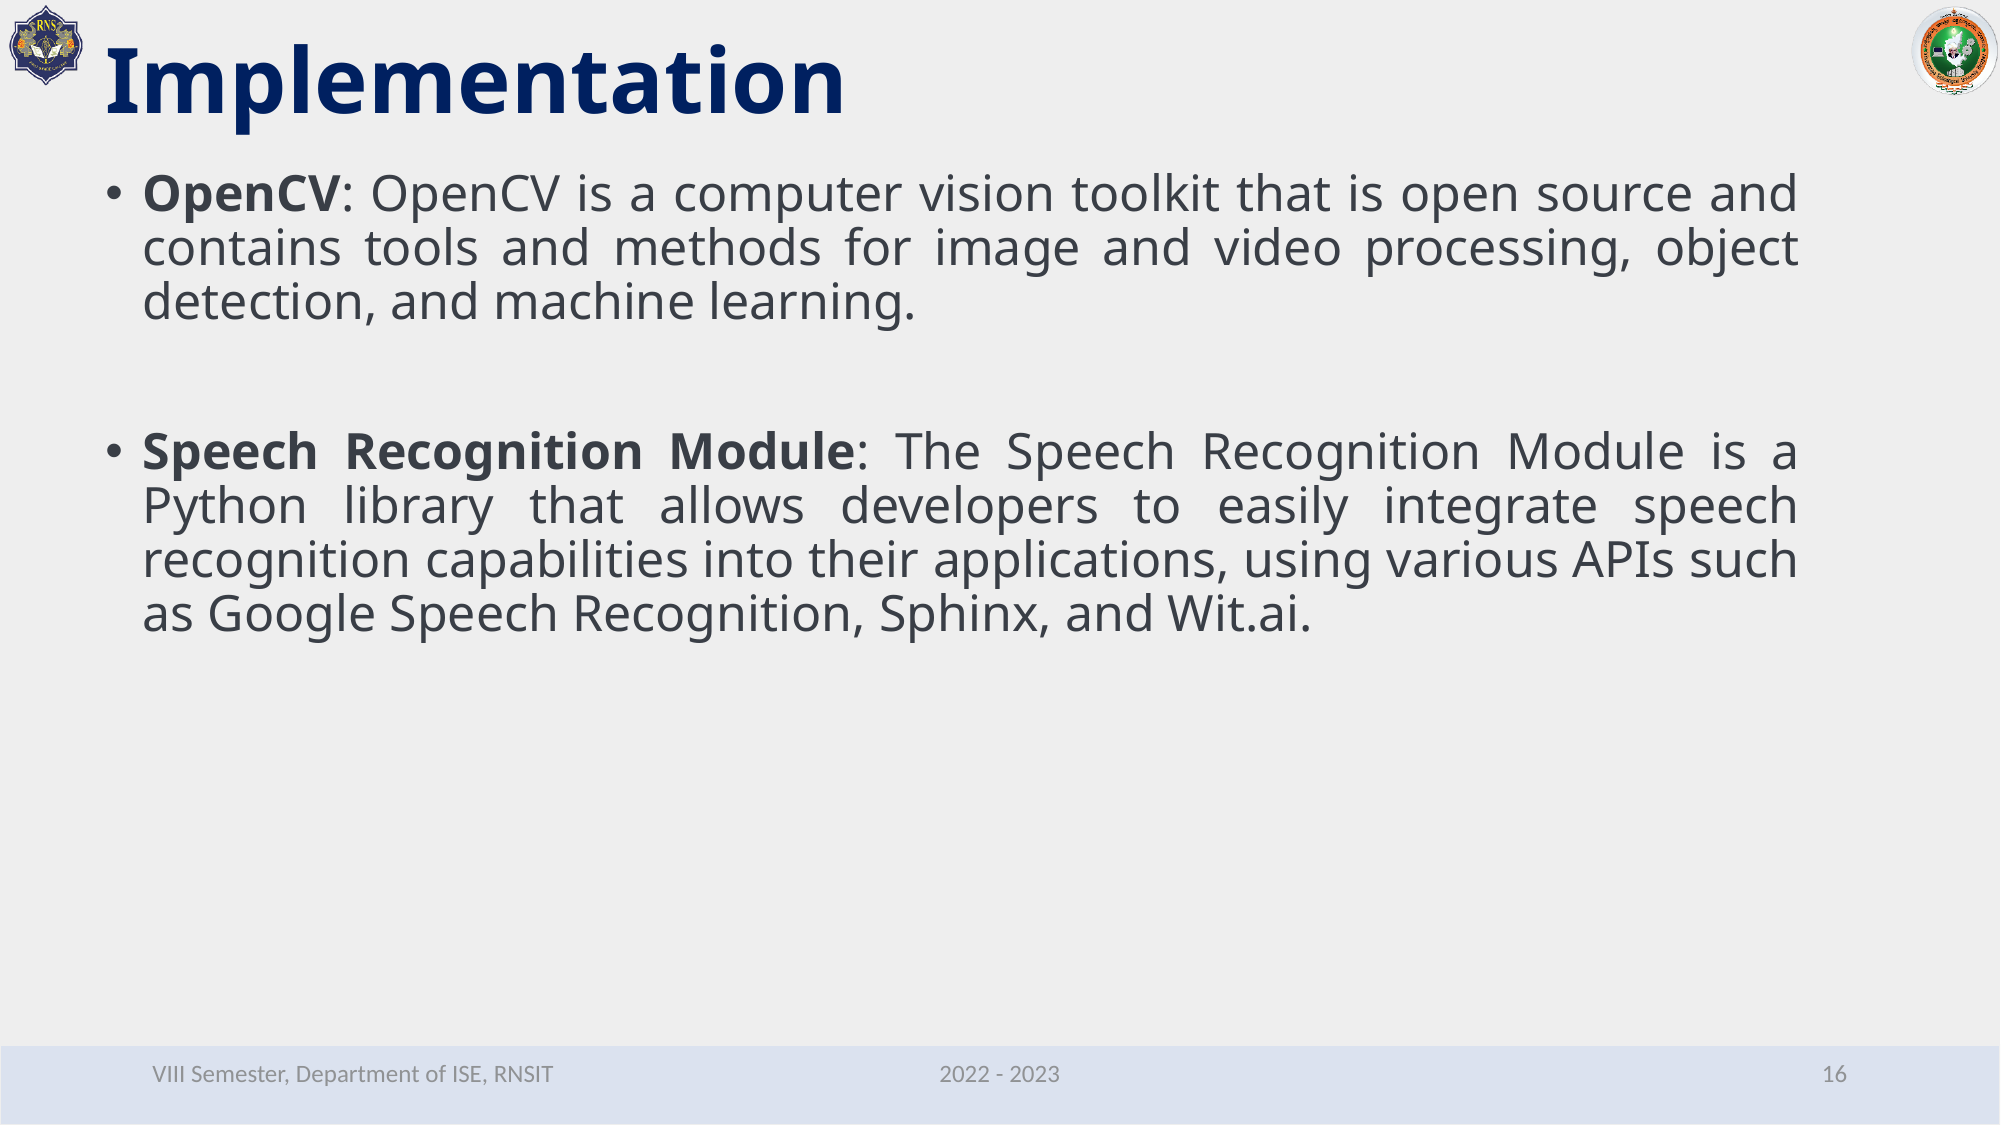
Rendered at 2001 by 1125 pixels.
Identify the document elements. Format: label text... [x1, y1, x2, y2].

footer 2022 - 2023 [662, 1042, 1338, 1103]
slide_number VIII Semester, Department of ISE, RNSIT [137, 1042, 662, 1103]
title Implementation [90, 27, 1816, 142]
picture [1909, 5, 2000, 96]
list OpenCV: OpenCV is a computer vision toolkit that is open source and contains tools and methods for image and video processing, object detection, and machine learning. Speech Recognition Module: The Speech Recognition Module is a Python library that allows developers to easily integrate speech recognition capabilities into their applications, using various APIs such as Google Speech Recognition, Sphinx, and Wit.ai. [90, 160, 1816, 987]
picture [0, 0, 91, 91]
slide_number 16 [1412, 1042, 1863, 1103]
